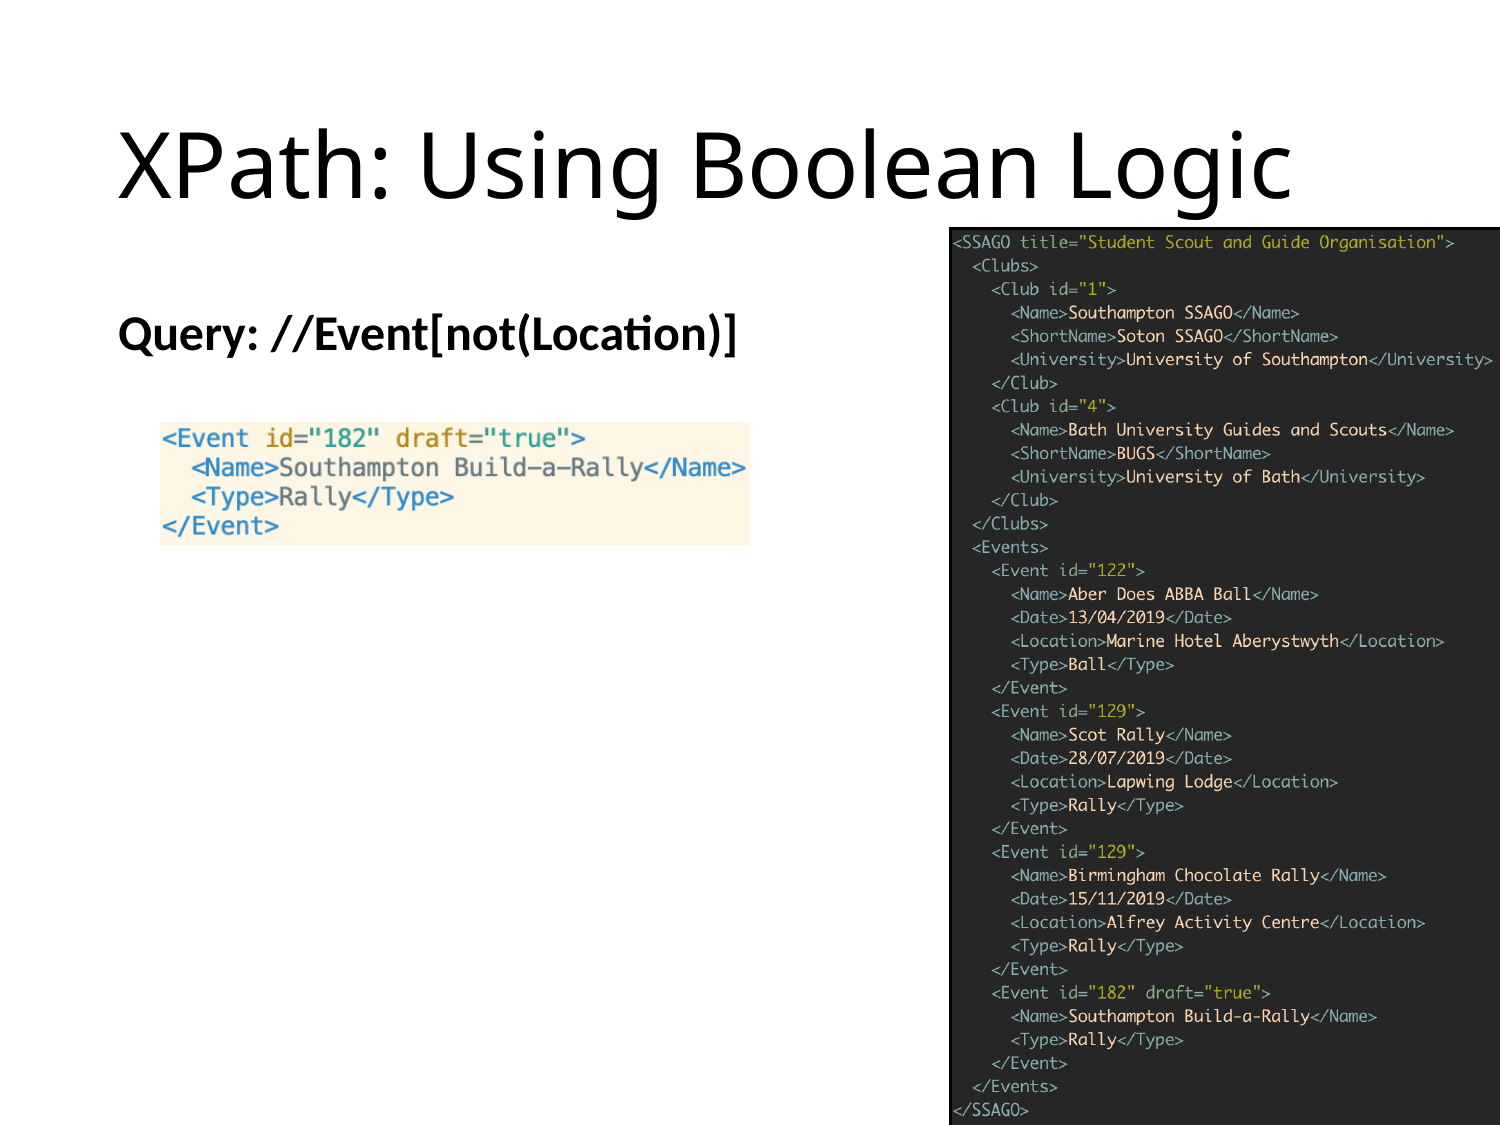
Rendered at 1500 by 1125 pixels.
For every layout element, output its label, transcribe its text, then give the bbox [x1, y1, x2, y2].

picture [949, 227, 1500, 1125]
picture [160, 422, 750, 546]
title XPath: Using Boolean Logic [103, 59, 1397, 278]
list Query: //Event[not(Location)] [103, 299, 894, 379]
